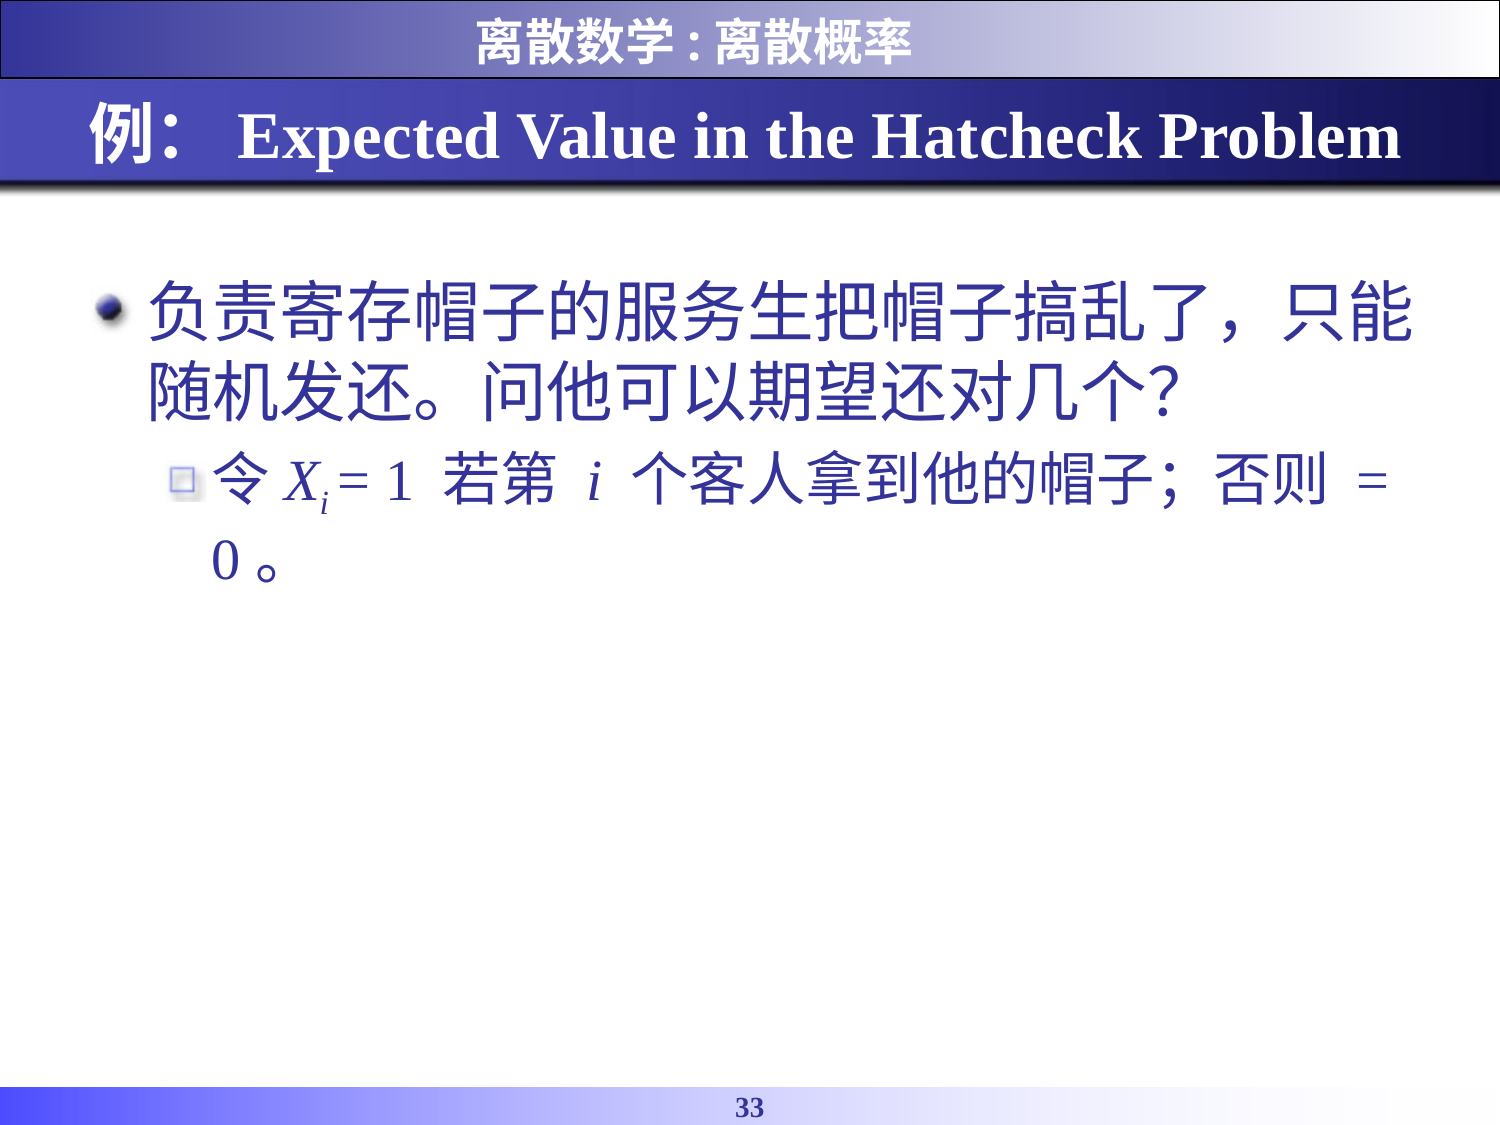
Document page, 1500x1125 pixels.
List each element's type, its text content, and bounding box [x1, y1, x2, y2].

title 例：Expected Value in the Hatcheck Problem [73, 90, 1424, 173]
picture [90, 286, 137, 334]
picture [165, 460, 206, 502]
picture [0, 79, 1500, 197]
